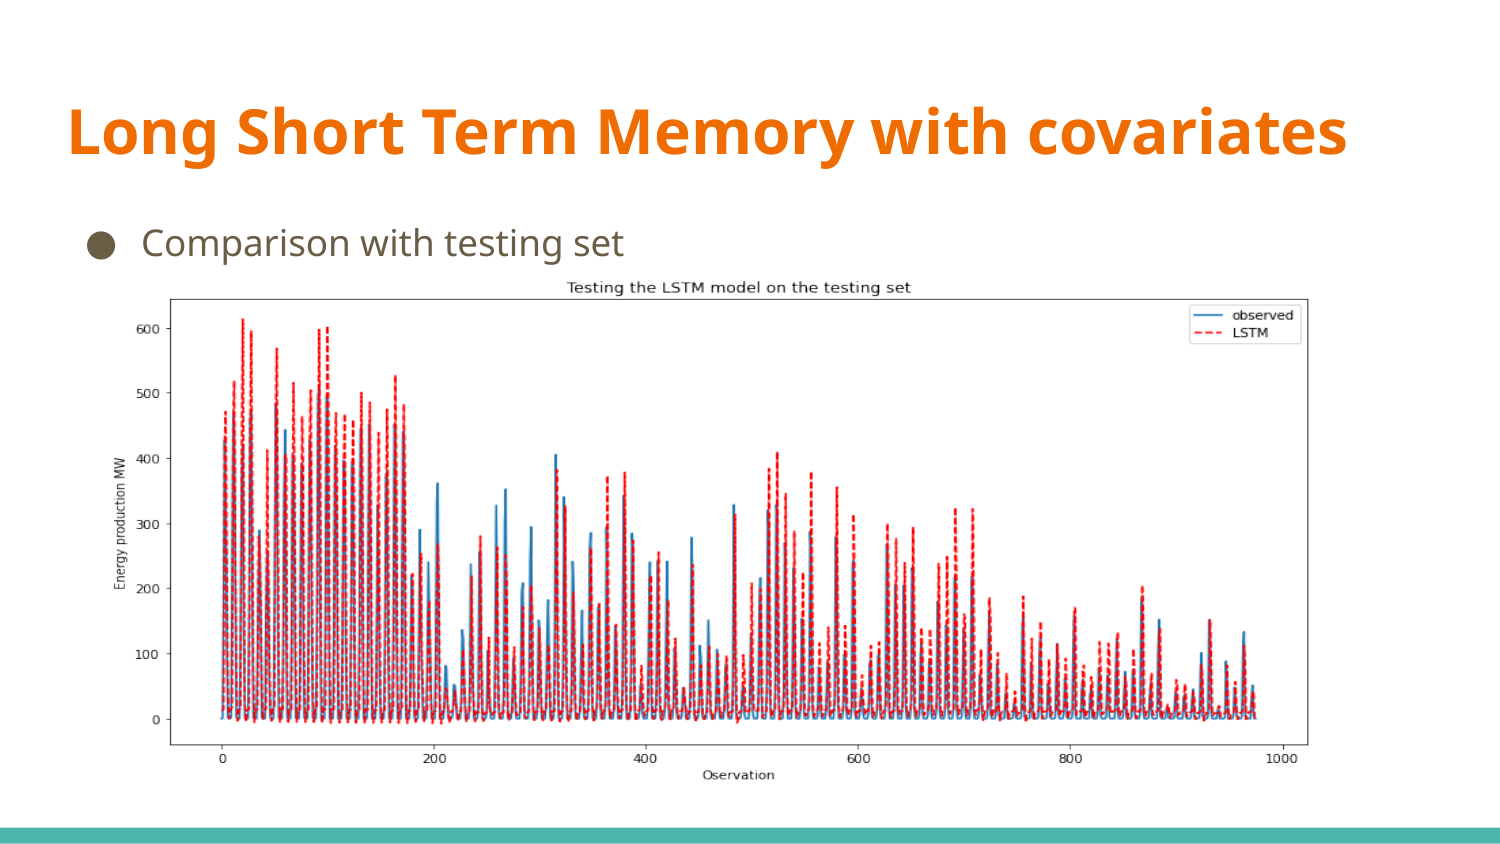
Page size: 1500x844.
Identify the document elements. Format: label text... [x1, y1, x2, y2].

list Comparison with testing set [51, 203, 758, 746]
title Long Short Term Memory with covariates [51, 72, 1449, 189]
picture [106, 273, 1317, 789]
